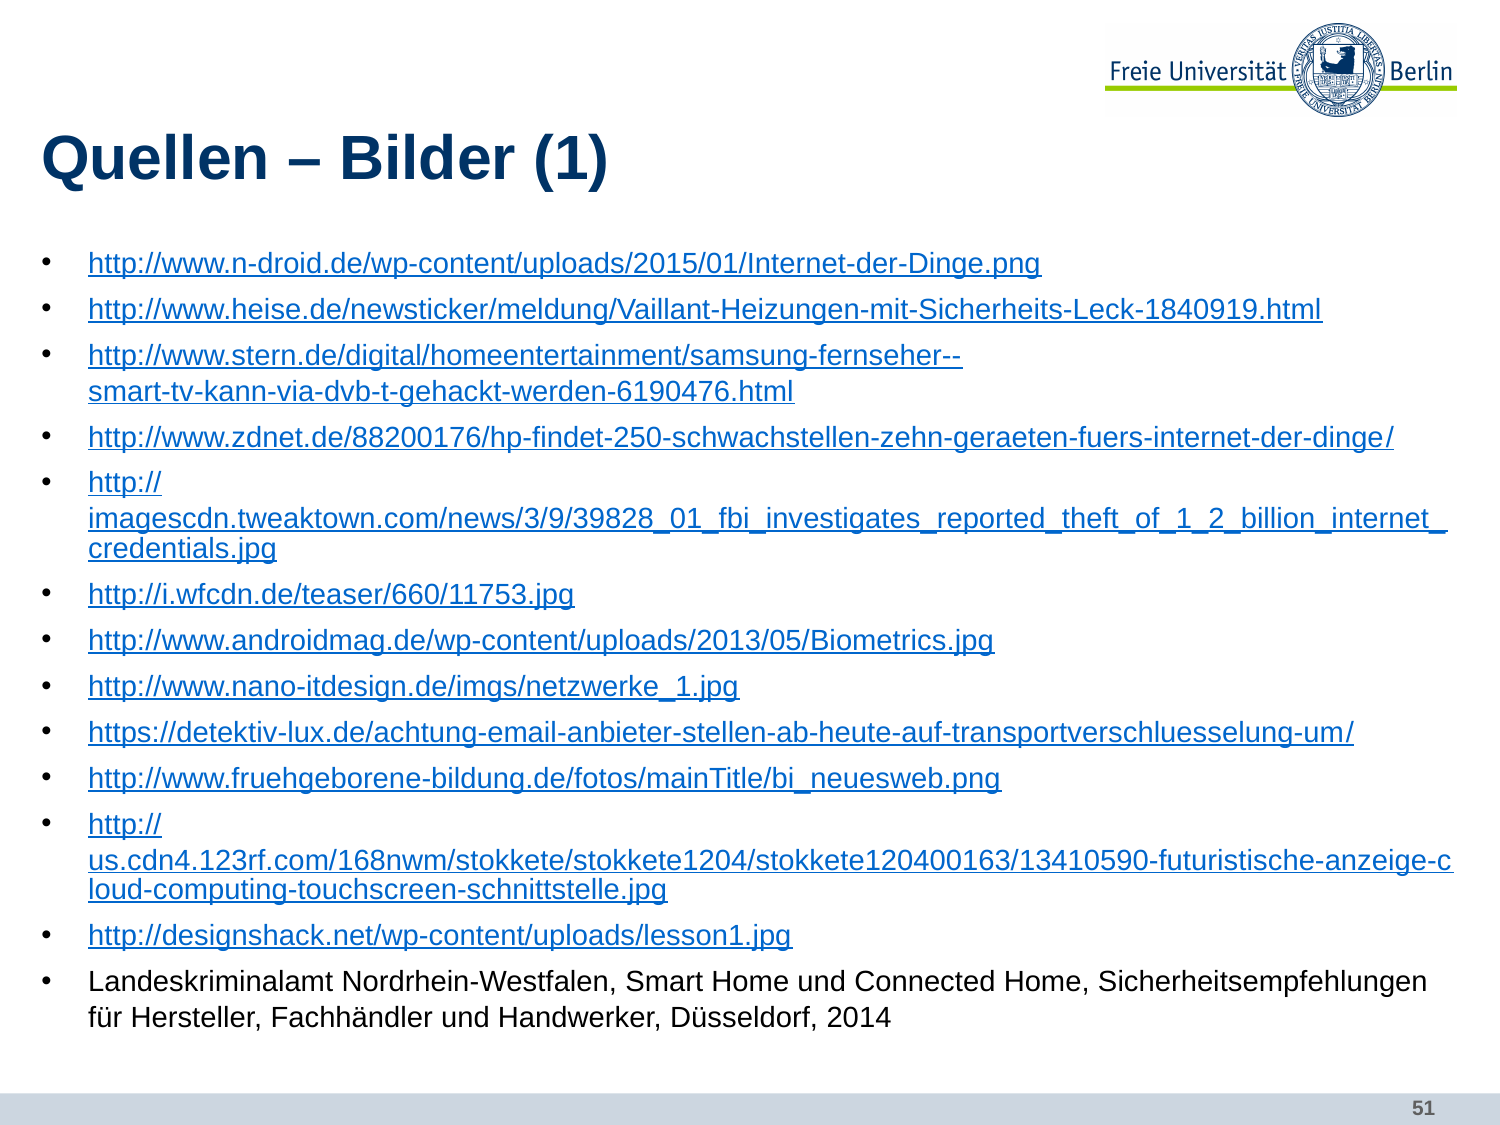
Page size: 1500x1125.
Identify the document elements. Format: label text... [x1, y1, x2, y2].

picture [1105, 23, 1457, 117]
list http://www.n-droid.de/wp-content/uploads/2015/01/Internet-der-Dinge.png http://www.heise.de/newsticker/meldung/Vaillant-Heizungen-mit-Sicherheits-Leck-1840919.html http://www.stern.de/digital/homeentertainment/samsung-fernseher--smart-tv-kann-via-dvb-t-gehackt-werden-6190476.html http://www.zdnet.de/88200176/hp-findet-250-schwachstellen-zehn-geraeten-fuers-internet-der-dinge/ http://imagescdn.tweaktown.com/news/3/9/39828_01_fbi_investigates_reported_theft_of_1_2_billion_internet_credentials.jpg http://i.wfcdn.de/teaser/660/11753.jpg http://www.androidmag.de/wp-content/uploads/2013/05/Biometrics.jpg http://www.nano-itdesign.de/imgs/netzwerke_1.jpg https://detektiv-lux.de/achtung-email-anbieter-stellen-ab-heute-auf-transportverschluesselung-um/ http://www.fruehgeborene-bildung.de/fotos/mainTitle/bi_neuesweb.png http://us.cdn4.123rf.com/168nwm/stokkete/stokkete1204/stokkete120400163/13410590-futuristische-anzeige-cloud-computing-touchscreen-schnittstelle.jpg http://designshack.net/wp-content/uploads/lesson1.jpg Landeskriminalamt Nordrhein-Westfalen, Smart Home und Connected Home, Sicherheitsempfehlungen für Hersteller, Fachhändler und Handwerker, Düsseldorf, 2014 [41, 243, 1459, 1042]
title Quellen – Bilder (1) [41, 125, 1459, 196]
